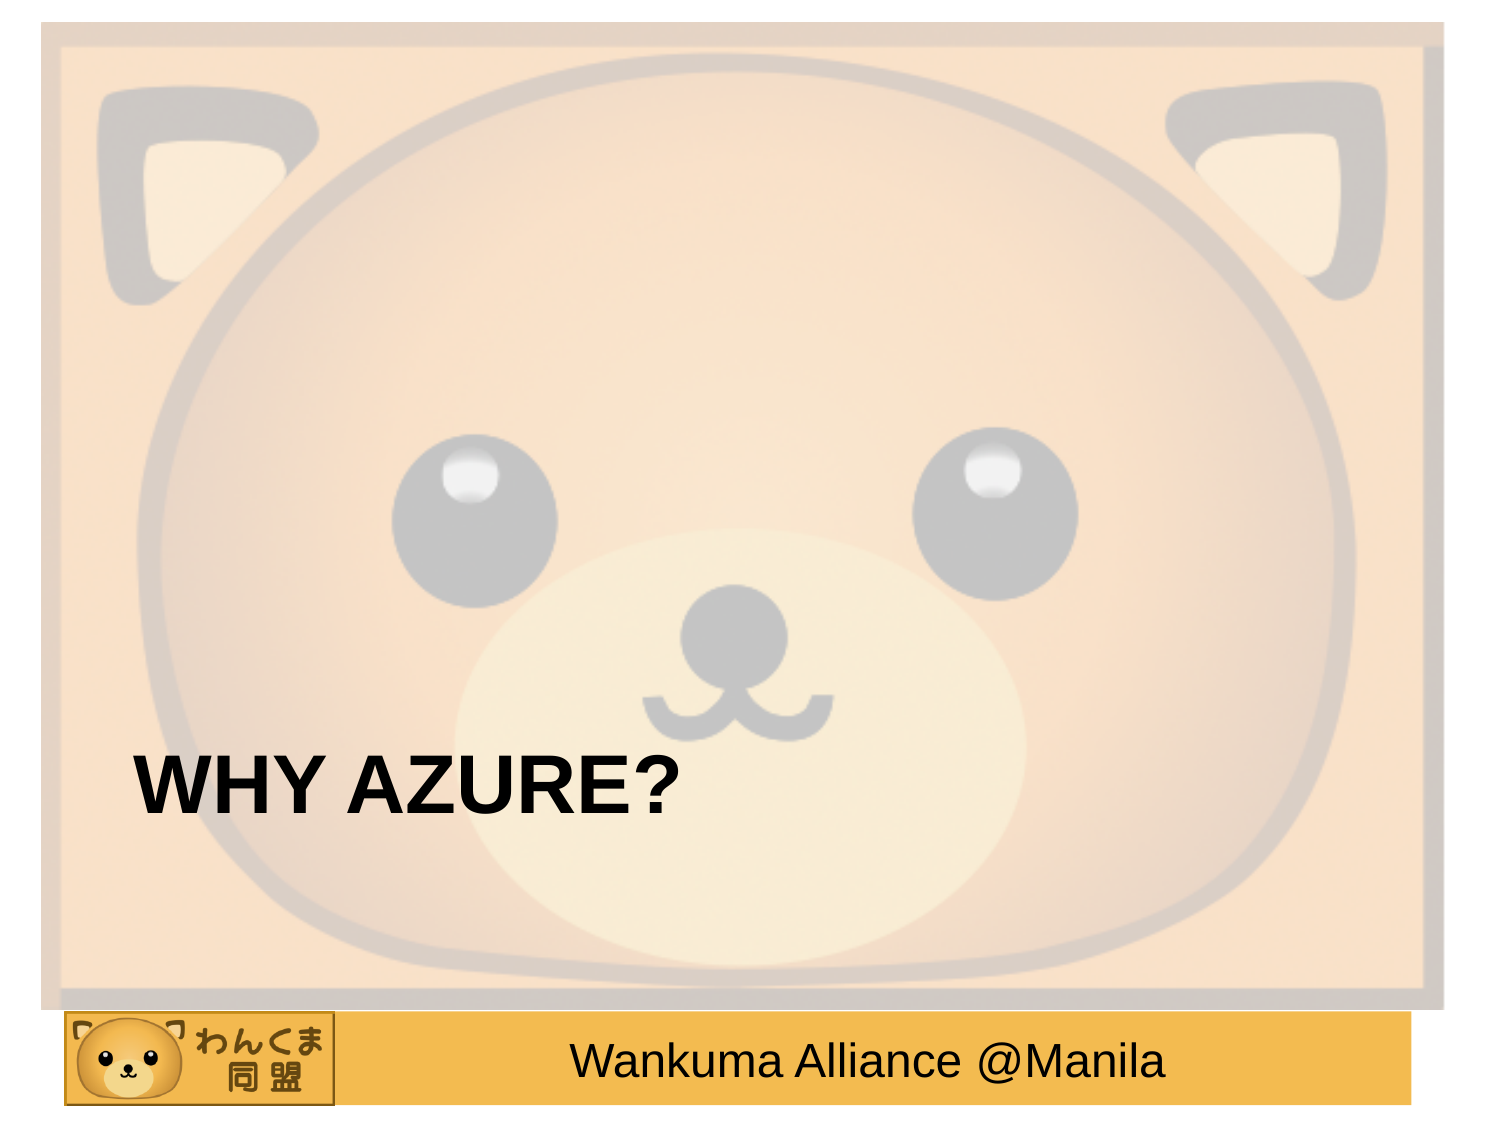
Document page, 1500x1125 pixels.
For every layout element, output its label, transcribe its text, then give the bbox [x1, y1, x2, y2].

picture [64, 1011, 335, 1106]
picture [41, 22, 1447, 1010]
title WHY Azure? [118, 722, 1394, 947]
